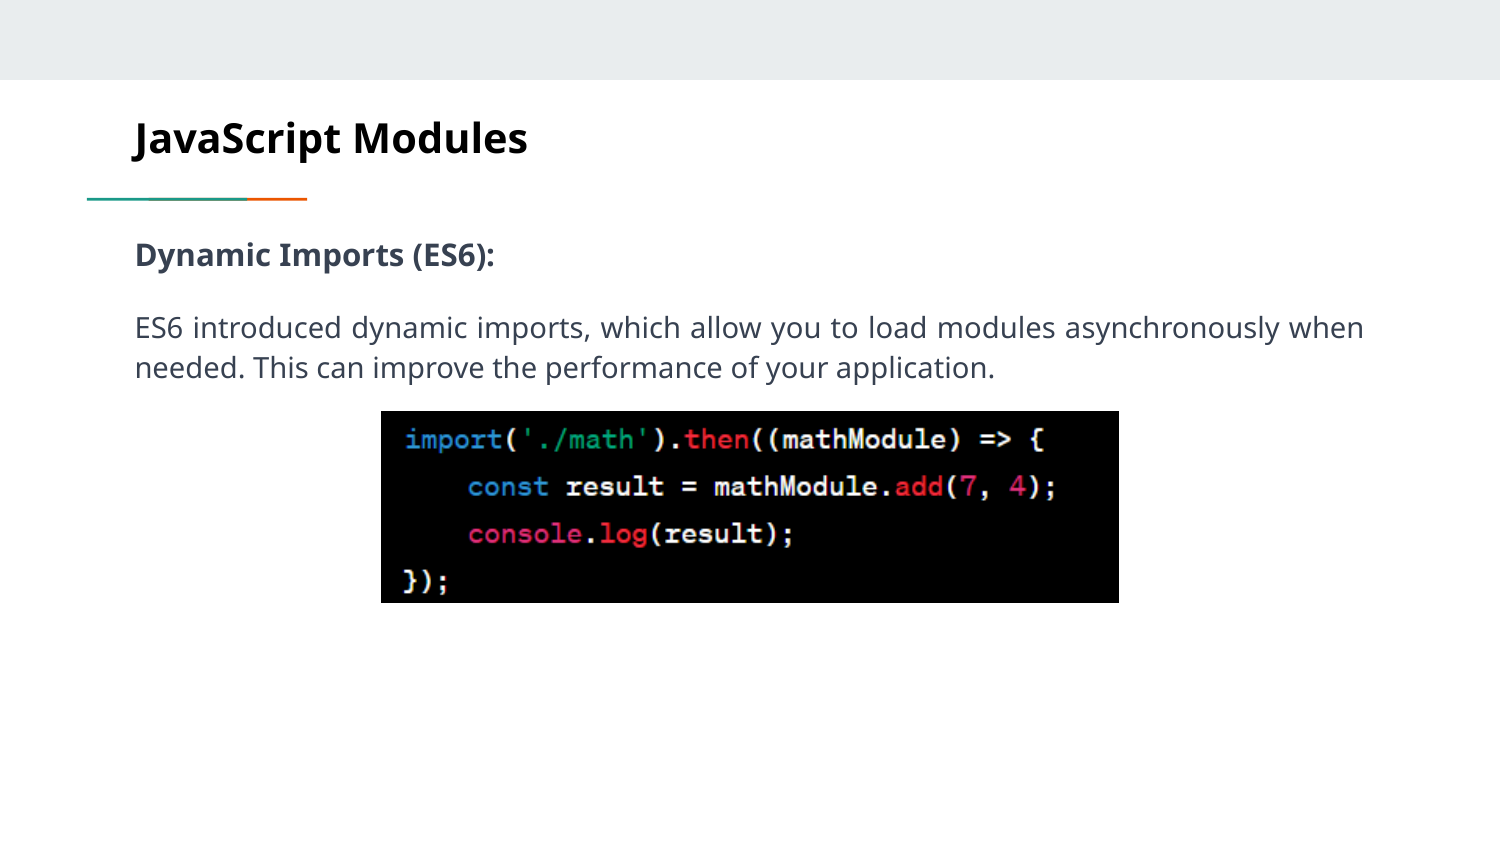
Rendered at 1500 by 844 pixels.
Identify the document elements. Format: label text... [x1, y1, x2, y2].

list Dynamic Imports (ES6): ES6 introduced dynamic imports, which allow you to load modules asynchronously when needed. This can improve the performance of your application. [119, 214, 1381, 712]
title JavaScript Modules [119, 89, 1381, 178]
picture [380, 411, 1119, 603]
